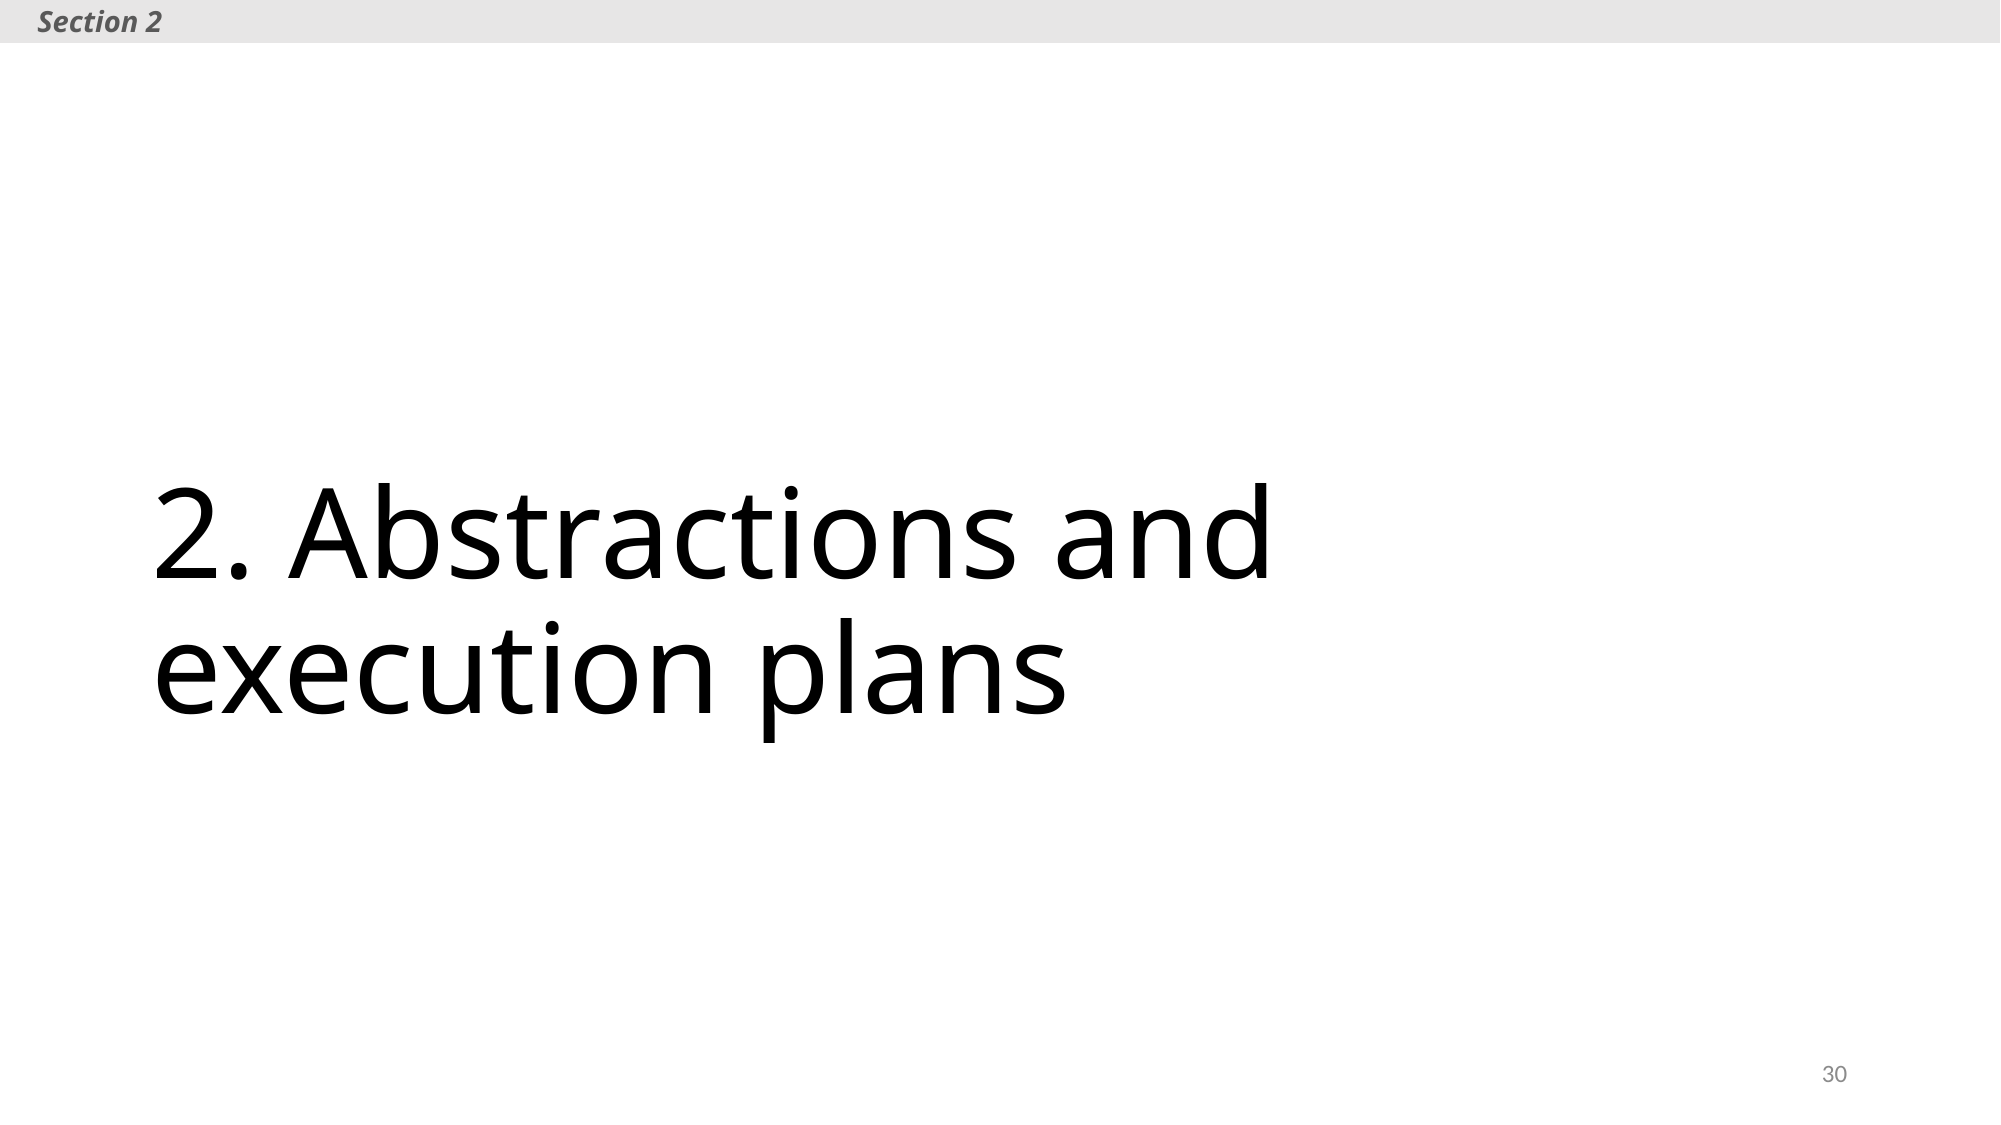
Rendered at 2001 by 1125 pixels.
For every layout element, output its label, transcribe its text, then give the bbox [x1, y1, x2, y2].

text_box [0, 0, 2000, 47]
title 2. Abstractions and execution plans [136, 280, 1315, 749]
slide_number 30 [1412, 1042, 1863, 1103]
